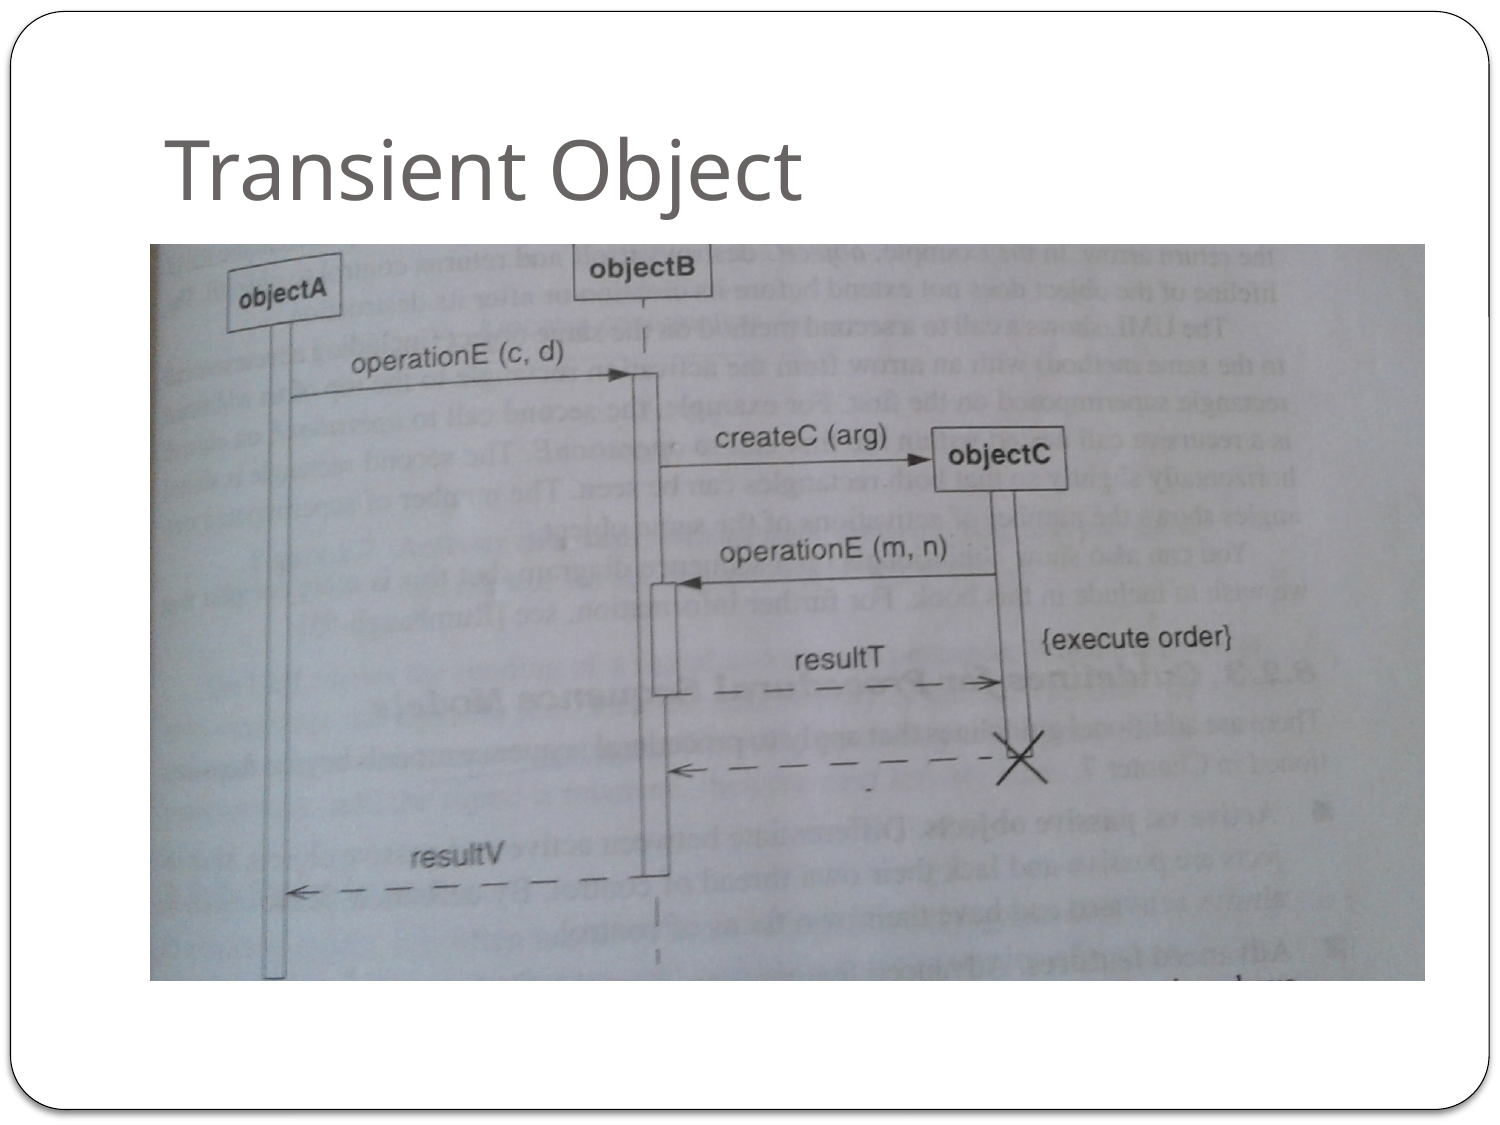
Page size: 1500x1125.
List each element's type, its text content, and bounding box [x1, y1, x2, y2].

title Transient Object [150, 45, 1425, 233]
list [149, 244, 1426, 981]
